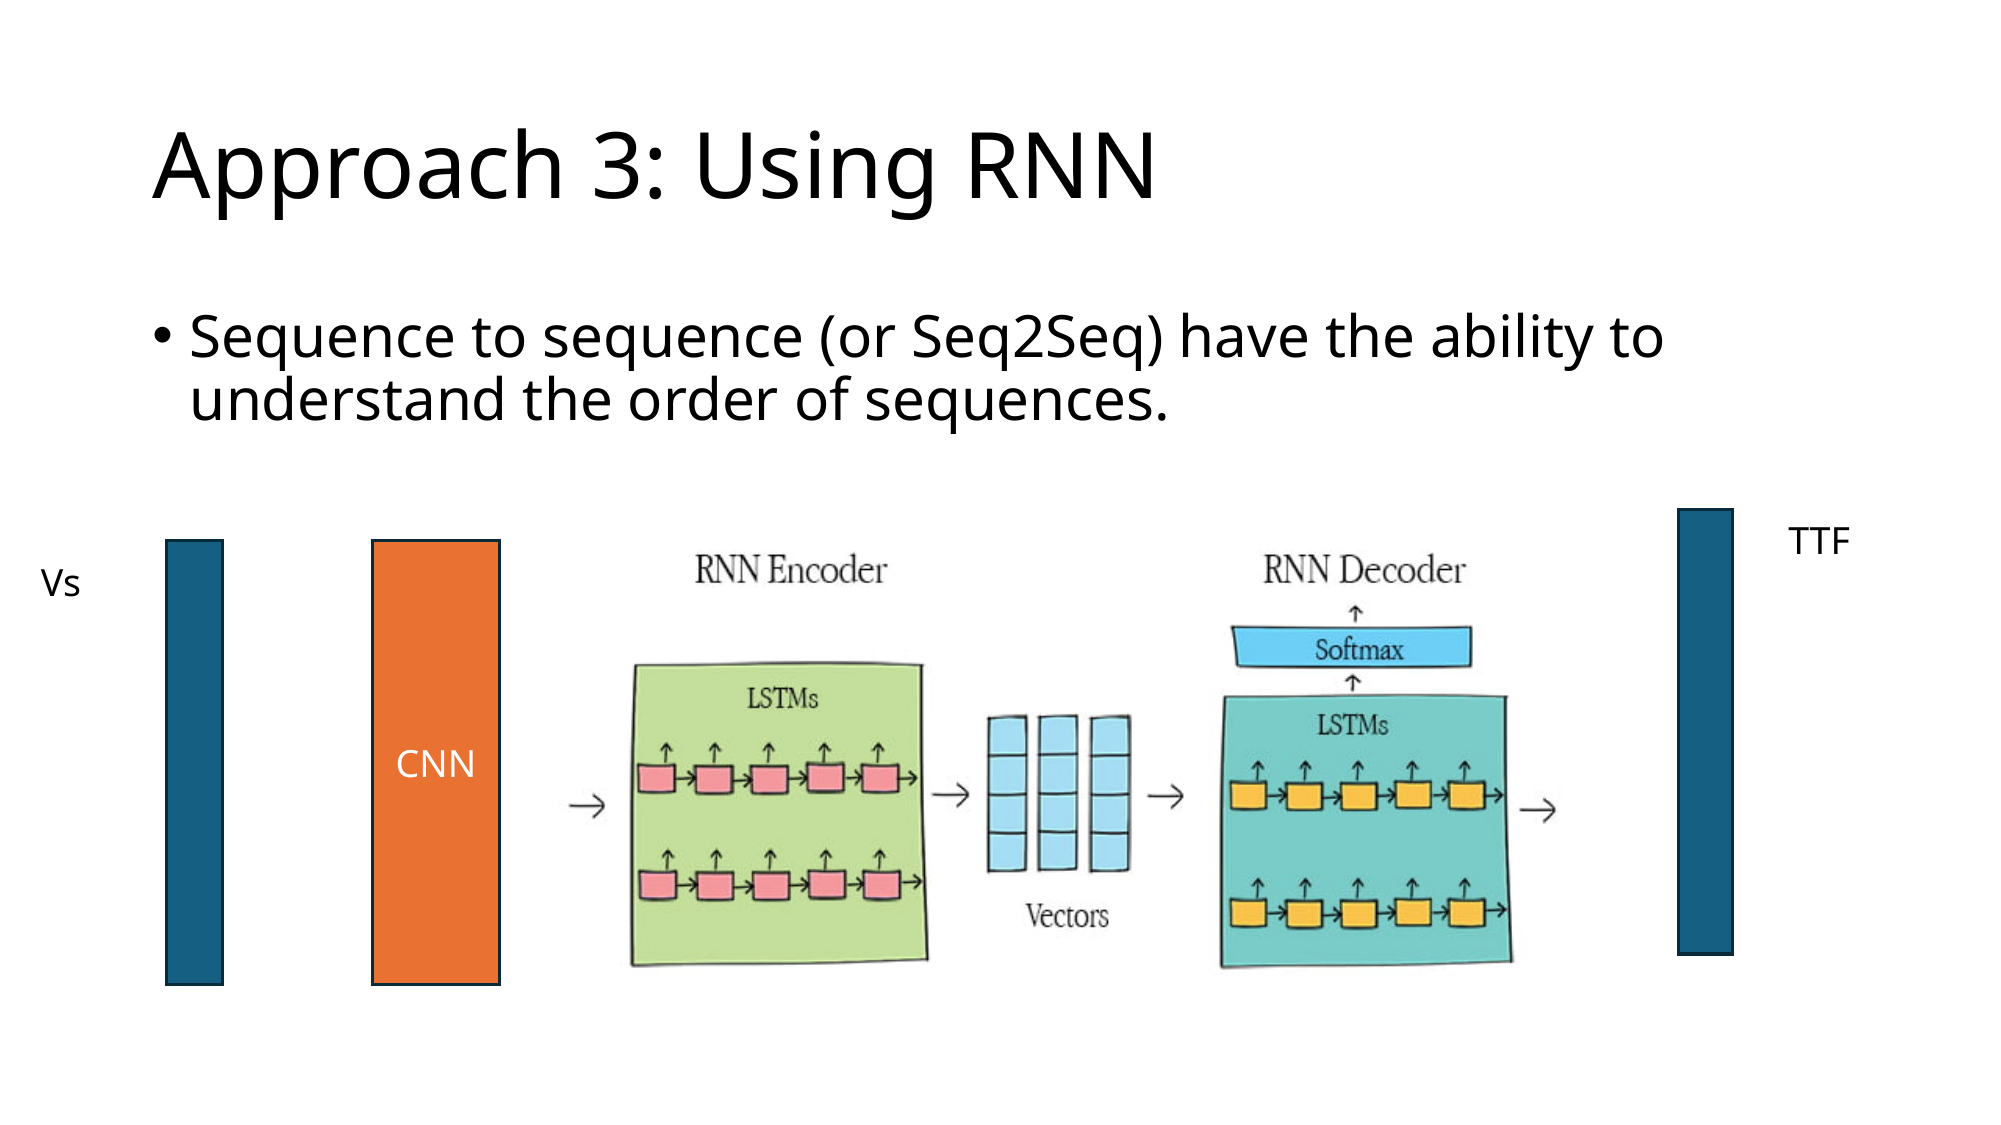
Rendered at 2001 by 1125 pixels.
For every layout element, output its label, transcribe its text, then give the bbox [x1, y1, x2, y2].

text_box TTF [1773, 509, 1865, 570]
text_box CNN [371, 539, 501, 986]
text_box [165, 539, 224, 986]
text_box Vs [26, 551, 96, 612]
list Sequence to sequence (or Seq2Seq) have the ability to understand the order of sequences. [137, 299, 1863, 480]
text_box [1677, 508, 1734, 956]
picture [557, 531, 1563, 978]
title Approach 3: Using RNN [137, 59, 1863, 278]
